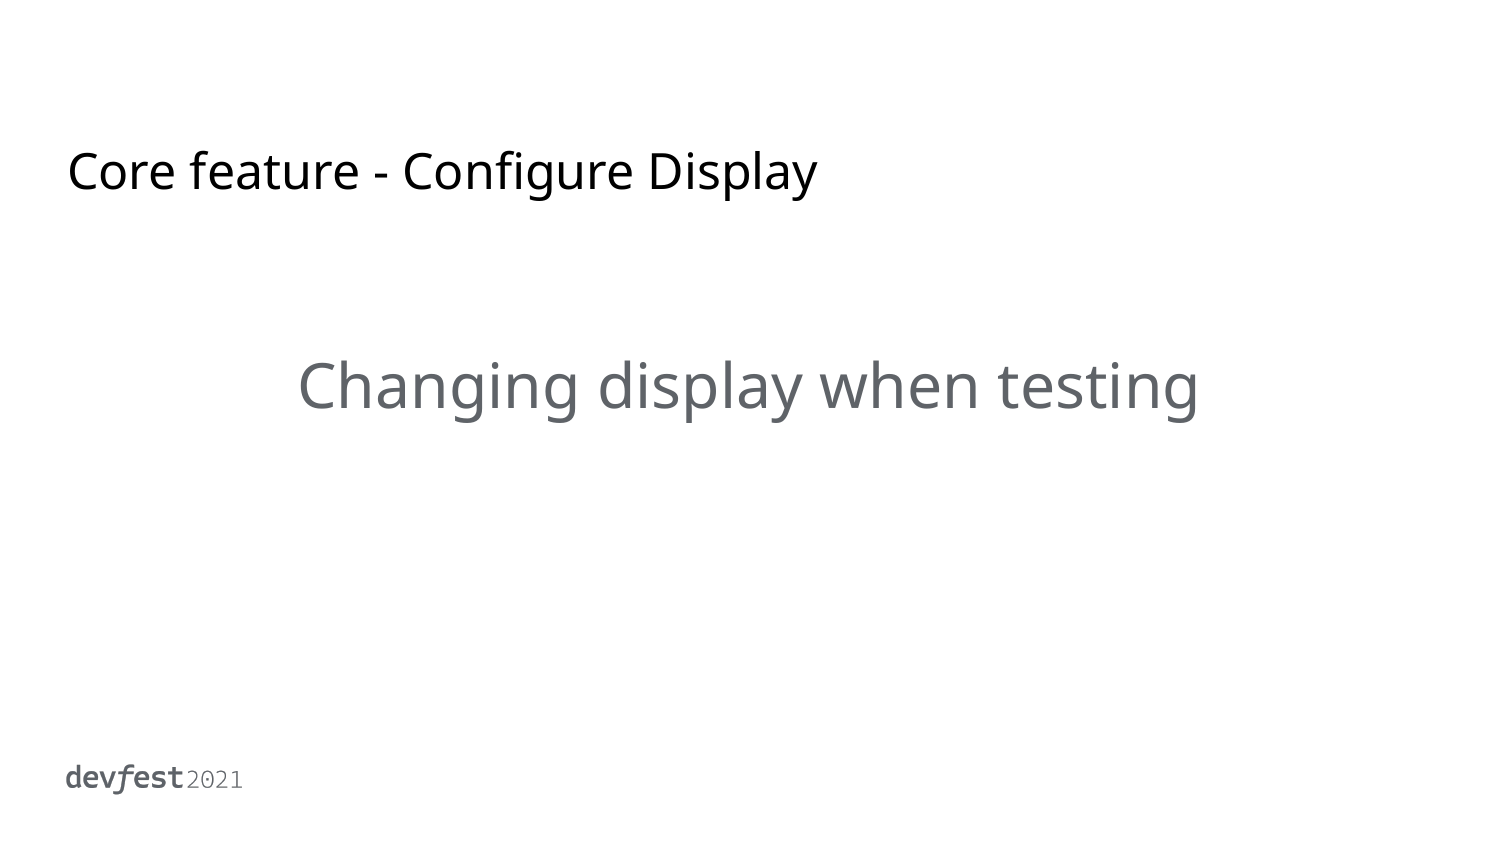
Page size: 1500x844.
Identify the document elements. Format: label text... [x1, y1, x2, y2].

text_box Changing display when testing [51, 331, 1449, 437]
picture [65, 761, 243, 797]
title Core feature - Configure Display [52, 91, 1445, 216]
